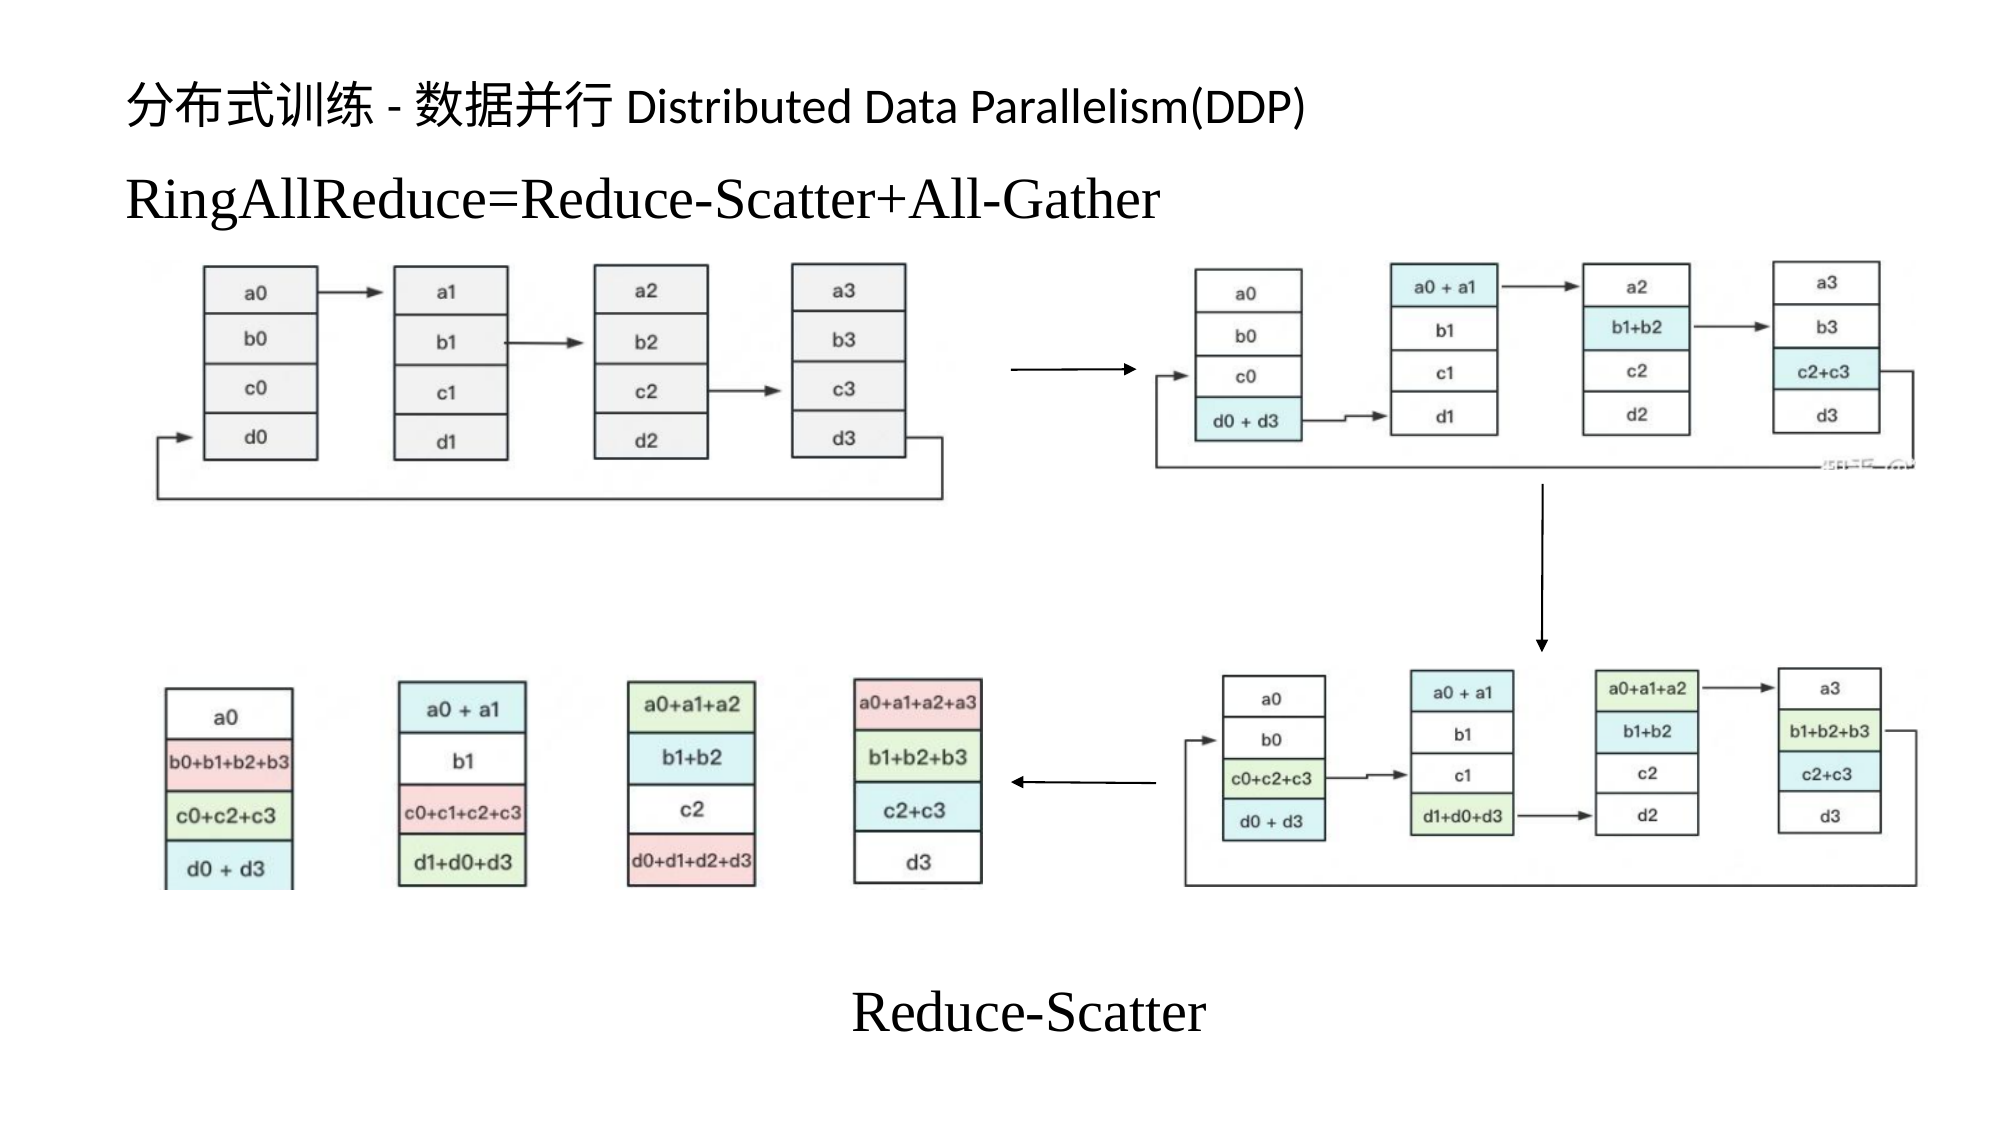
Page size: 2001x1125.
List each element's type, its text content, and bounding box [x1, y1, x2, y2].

picture [144, 259, 957, 508]
picture [1150, 259, 1917, 471]
picture [157, 664, 984, 890]
text_box 分布式训练-数据并行Distributed Data Parallelism(DDP) [110, 36, 1360, 311]
text_box Reduce-Scatter [836, 965, 1282, 1051]
text_box RingAllReduce=Reduce-Scatter+All-Gather [110, 152, 1310, 238]
picture [1175, 664, 1928, 888]
